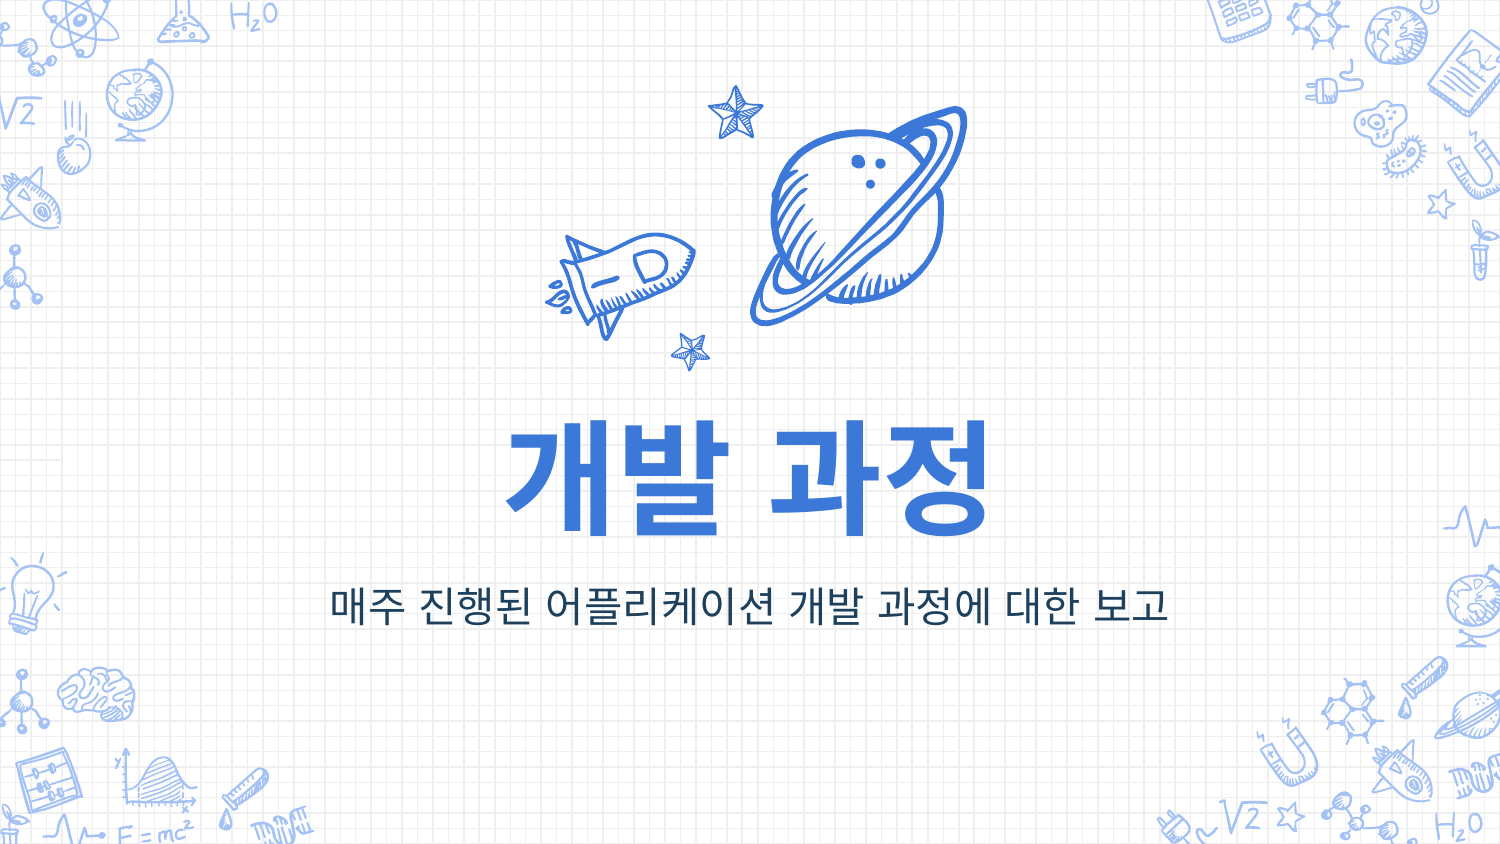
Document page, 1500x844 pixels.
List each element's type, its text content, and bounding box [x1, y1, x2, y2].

text_box [750, 106, 968, 327]
subtitle 매주 진행된 어플리케이션 개발 과정에 대한 보고 [129, 565, 1371, 652]
text_box [708, 85, 764, 140]
title 개발 과정 [112, 375, 1388, 566]
text_box [545, 232, 696, 341]
text_box [670, 332, 711, 372]
